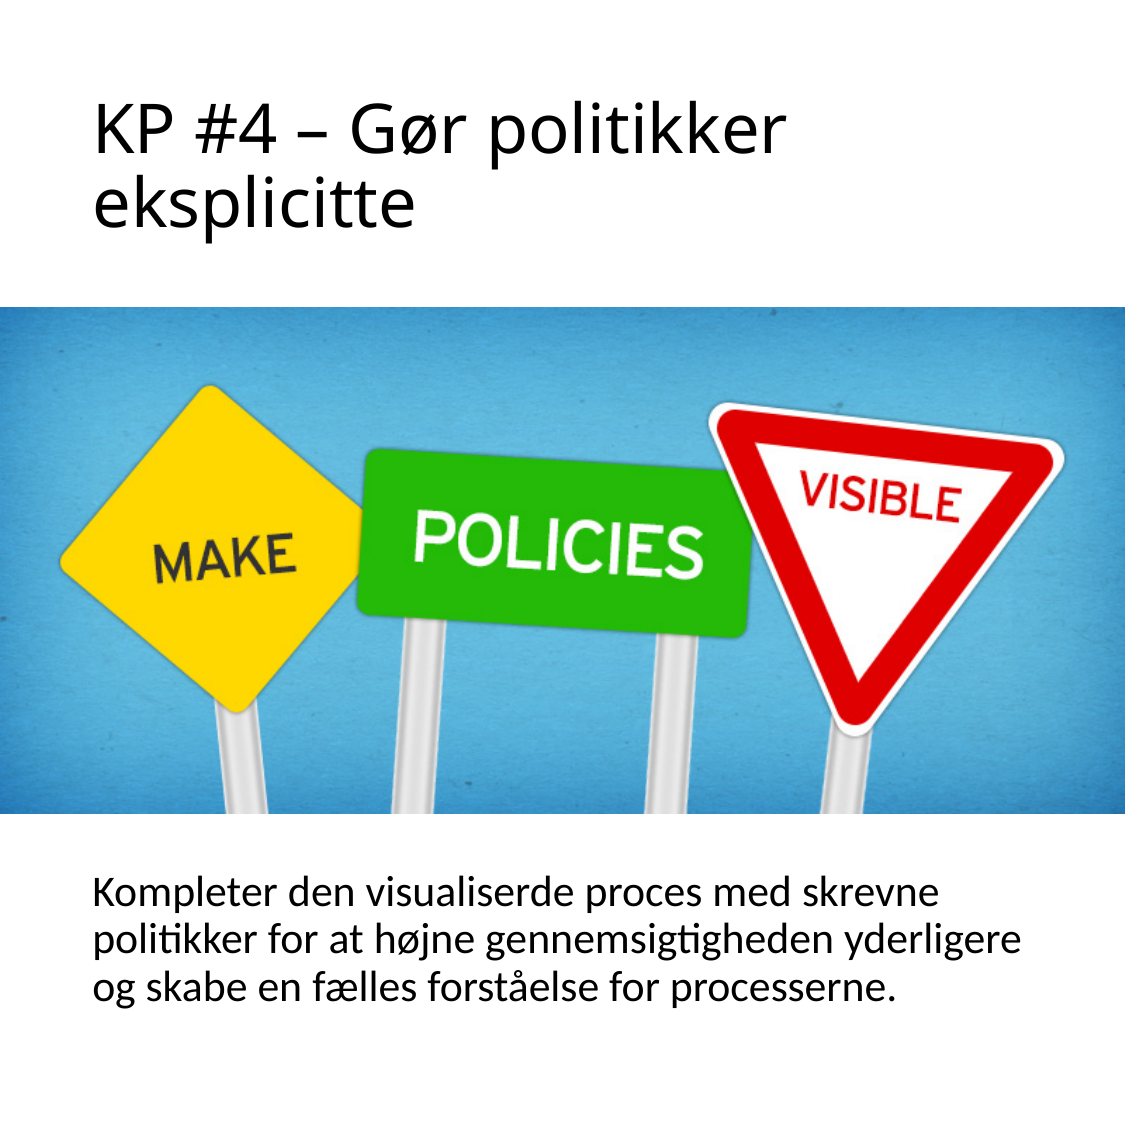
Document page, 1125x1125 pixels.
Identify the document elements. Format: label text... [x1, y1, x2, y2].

picture [0, 307, 1125, 815]
list Kompleter den visualiserde proces med skrevne politikker for at højne gennemsigtigheden yderligere og skabe en fælles forståelse for processerne. [77, 861, 1048, 1125]
title KP #4 – Gør politikker eksplicitte [77, 59, 1048, 278]
